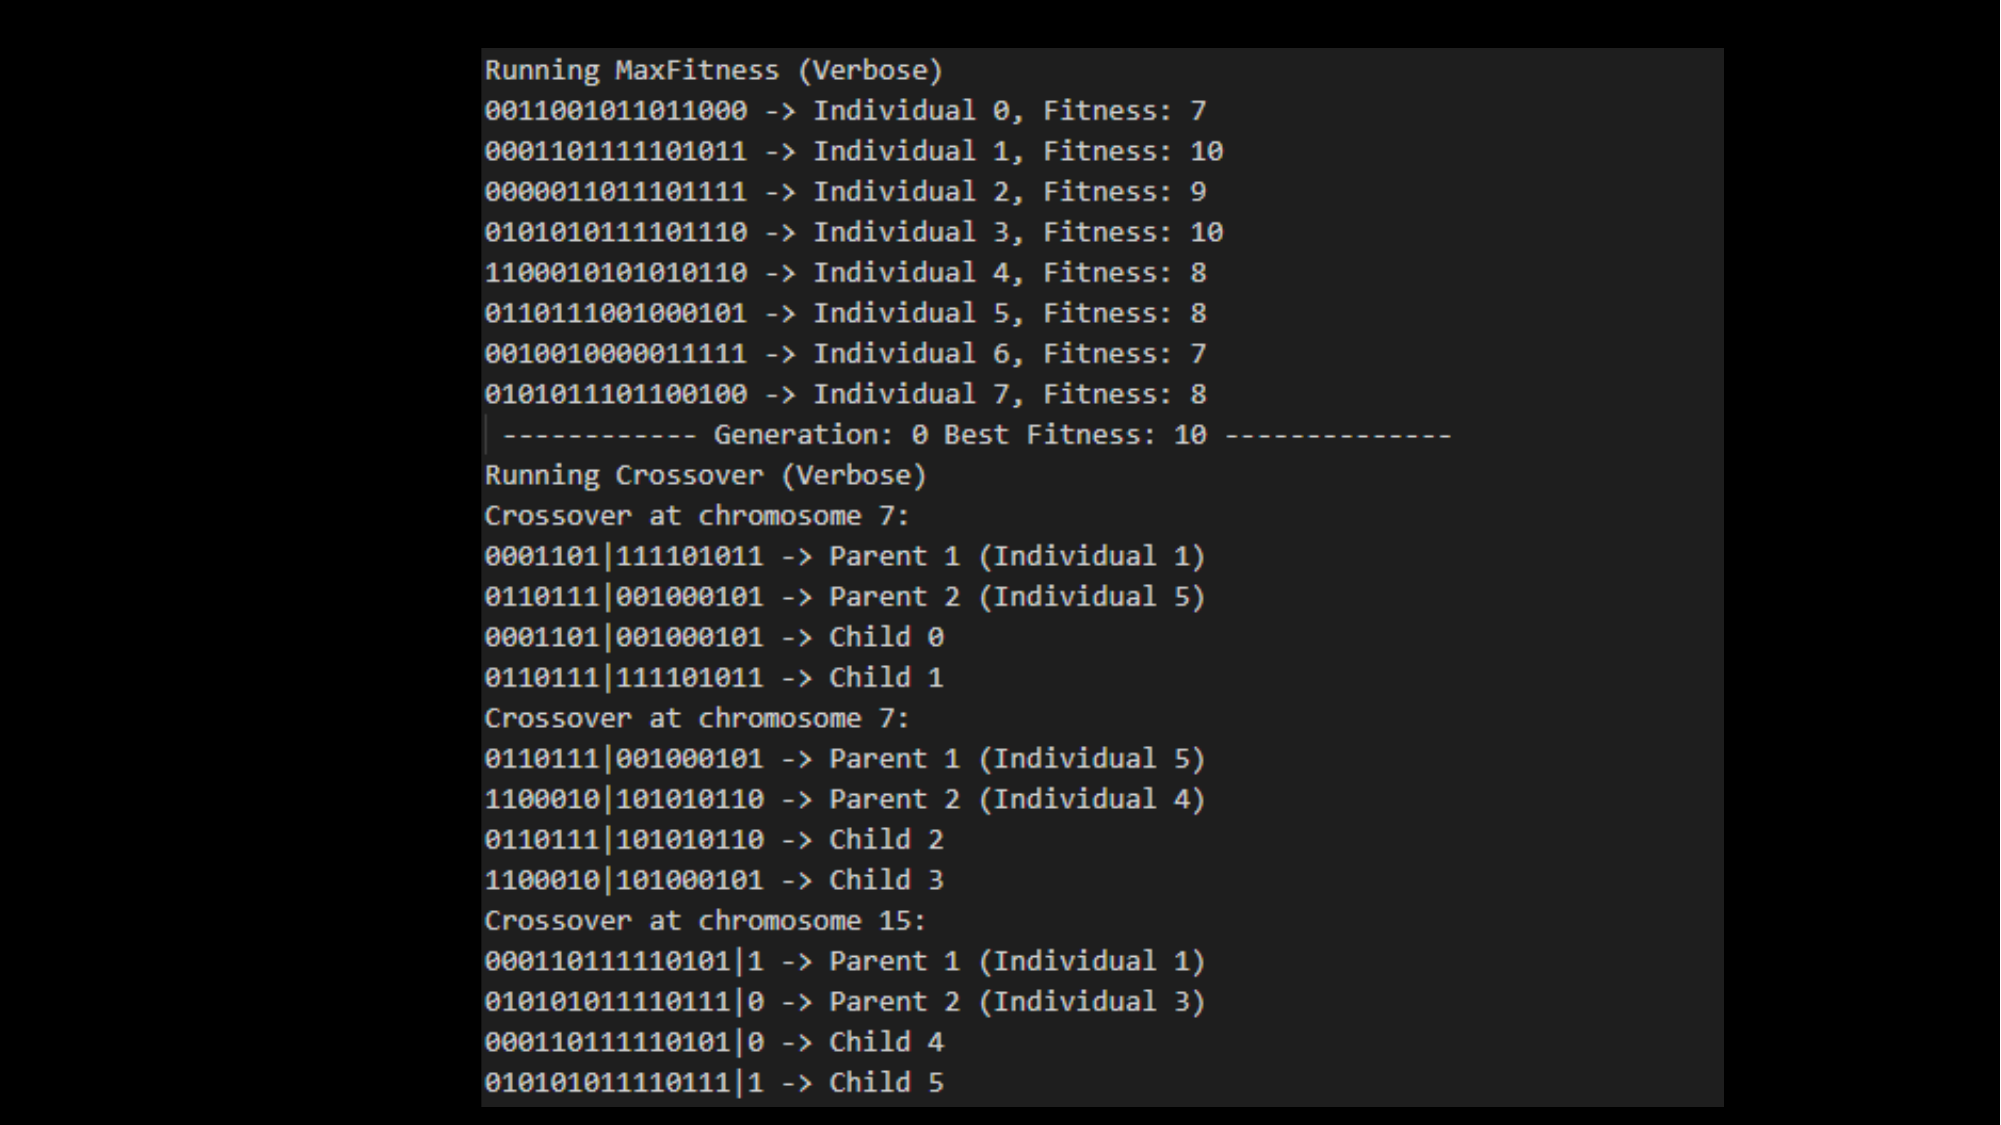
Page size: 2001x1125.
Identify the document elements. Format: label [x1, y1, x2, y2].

picture [481, 48, 1724, 1107]
